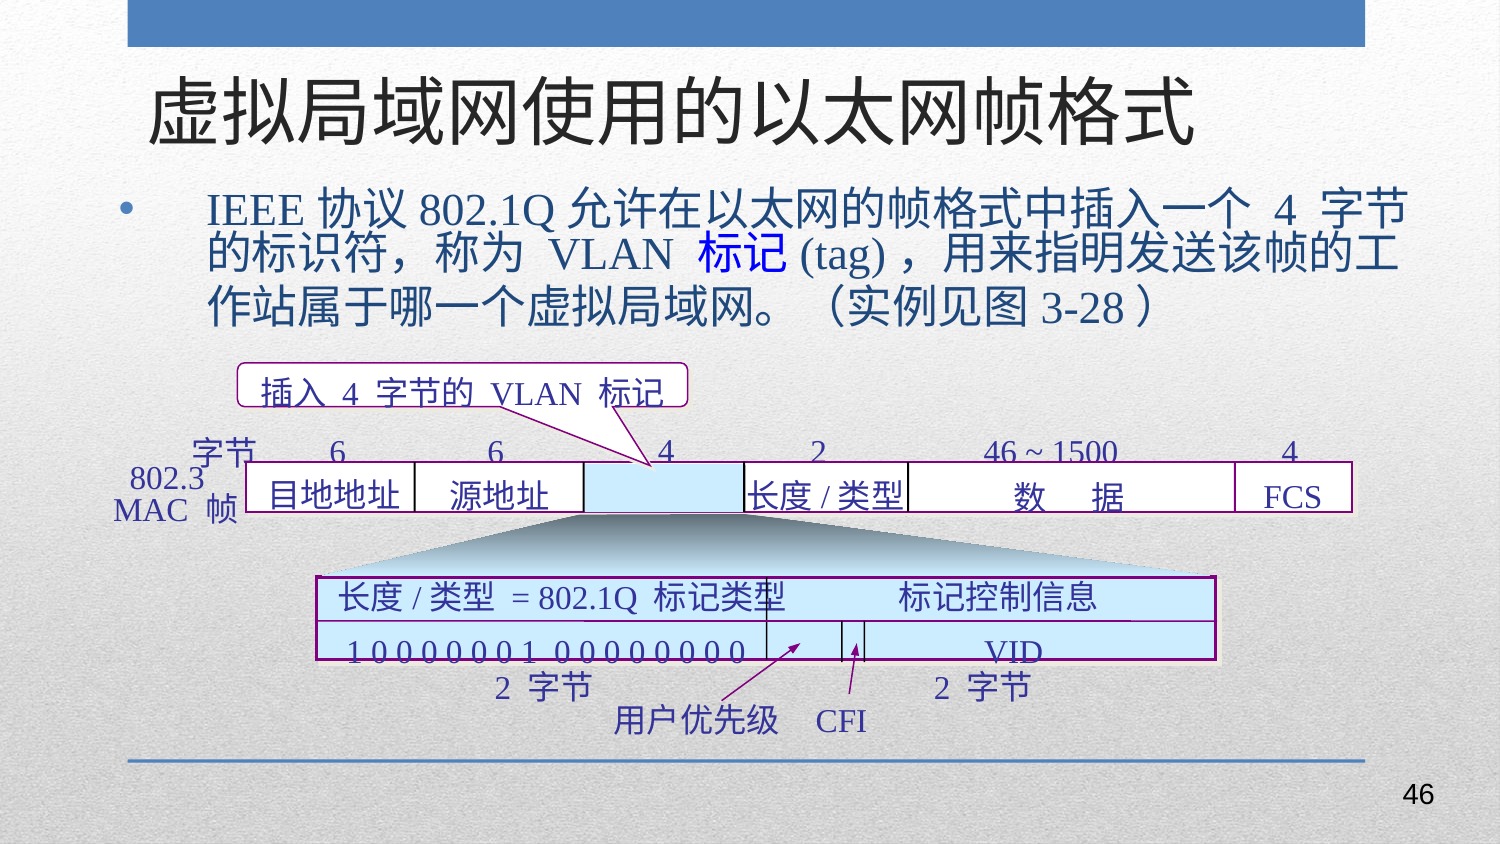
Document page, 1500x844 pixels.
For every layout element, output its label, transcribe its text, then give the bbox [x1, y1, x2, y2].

text_box [1235, 462, 1353, 512]
text_box 长度/类型 [731, 467, 791, 523]
text_box 4 [642, 422, 690, 477]
list IEEE协议802.1Q允许在以太网的帧格式中插入一个 4 字节的标识符，称为 VLAN 标记(tag)，用来指明发送该帧的工作站属于哪一个虚拟局域网。（实例见图3-28） [103, 173, 1428, 352]
text_box [721, 643, 801, 701]
title 虚拟局域网使用的以太网帧格式 [131, 5, 1357, 162]
text_box [1208, 577, 1216, 621]
text_box 46 [1074, 768, 1450, 827]
text_box [909, 462, 1234, 512]
text_box 插入 4 字节的 VLAN 标记 [237, 362, 688, 463]
text_box FCS [1248, 468, 1338, 523]
text_box [316, 621, 322, 660]
text_box 46 ~ 1500 [968, 422, 1134, 462]
text_box 长度/类型 = 802.1Q 标记类型 标记控制信息 1 0 0 0 0 0 0 1 0 0 0 0 0 0 0 0 VID [322, 554, 1208, 678]
text_box 数 据 [998, 469, 1141, 524]
text_box 2 字节 [479, 659, 609, 714]
text_box 目地地址 [252, 466, 416, 521]
text_box [245, 462, 414, 512]
text_box 字节 [176, 424, 274, 480]
text_box 2 字节 [919, 659, 1049, 714]
text_box [1208, 622, 1216, 660]
text_box [316, 577, 322, 620]
text_box 4 [1266, 422, 1314, 462]
text_box [415, 462, 583, 512]
picture [0, 0, 1500, 844]
text_box [413, 514, 1047, 554]
text_box CFI [800, 692, 883, 747]
text_box 802.3 MAC 帧 [98, 456, 254, 536]
text_box [849, 643, 860, 692]
text_box [584, 464, 744, 513]
text_box 6 [472, 422, 519, 462]
text_box 6 [314, 422, 362, 462]
text_box [745, 462, 908, 467]
text_box 2 [795, 422, 843, 462]
text_box 用户优先级 [598, 692, 796, 747]
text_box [794, 463, 955, 530]
text_box 源地址 [435, 468, 565, 523]
